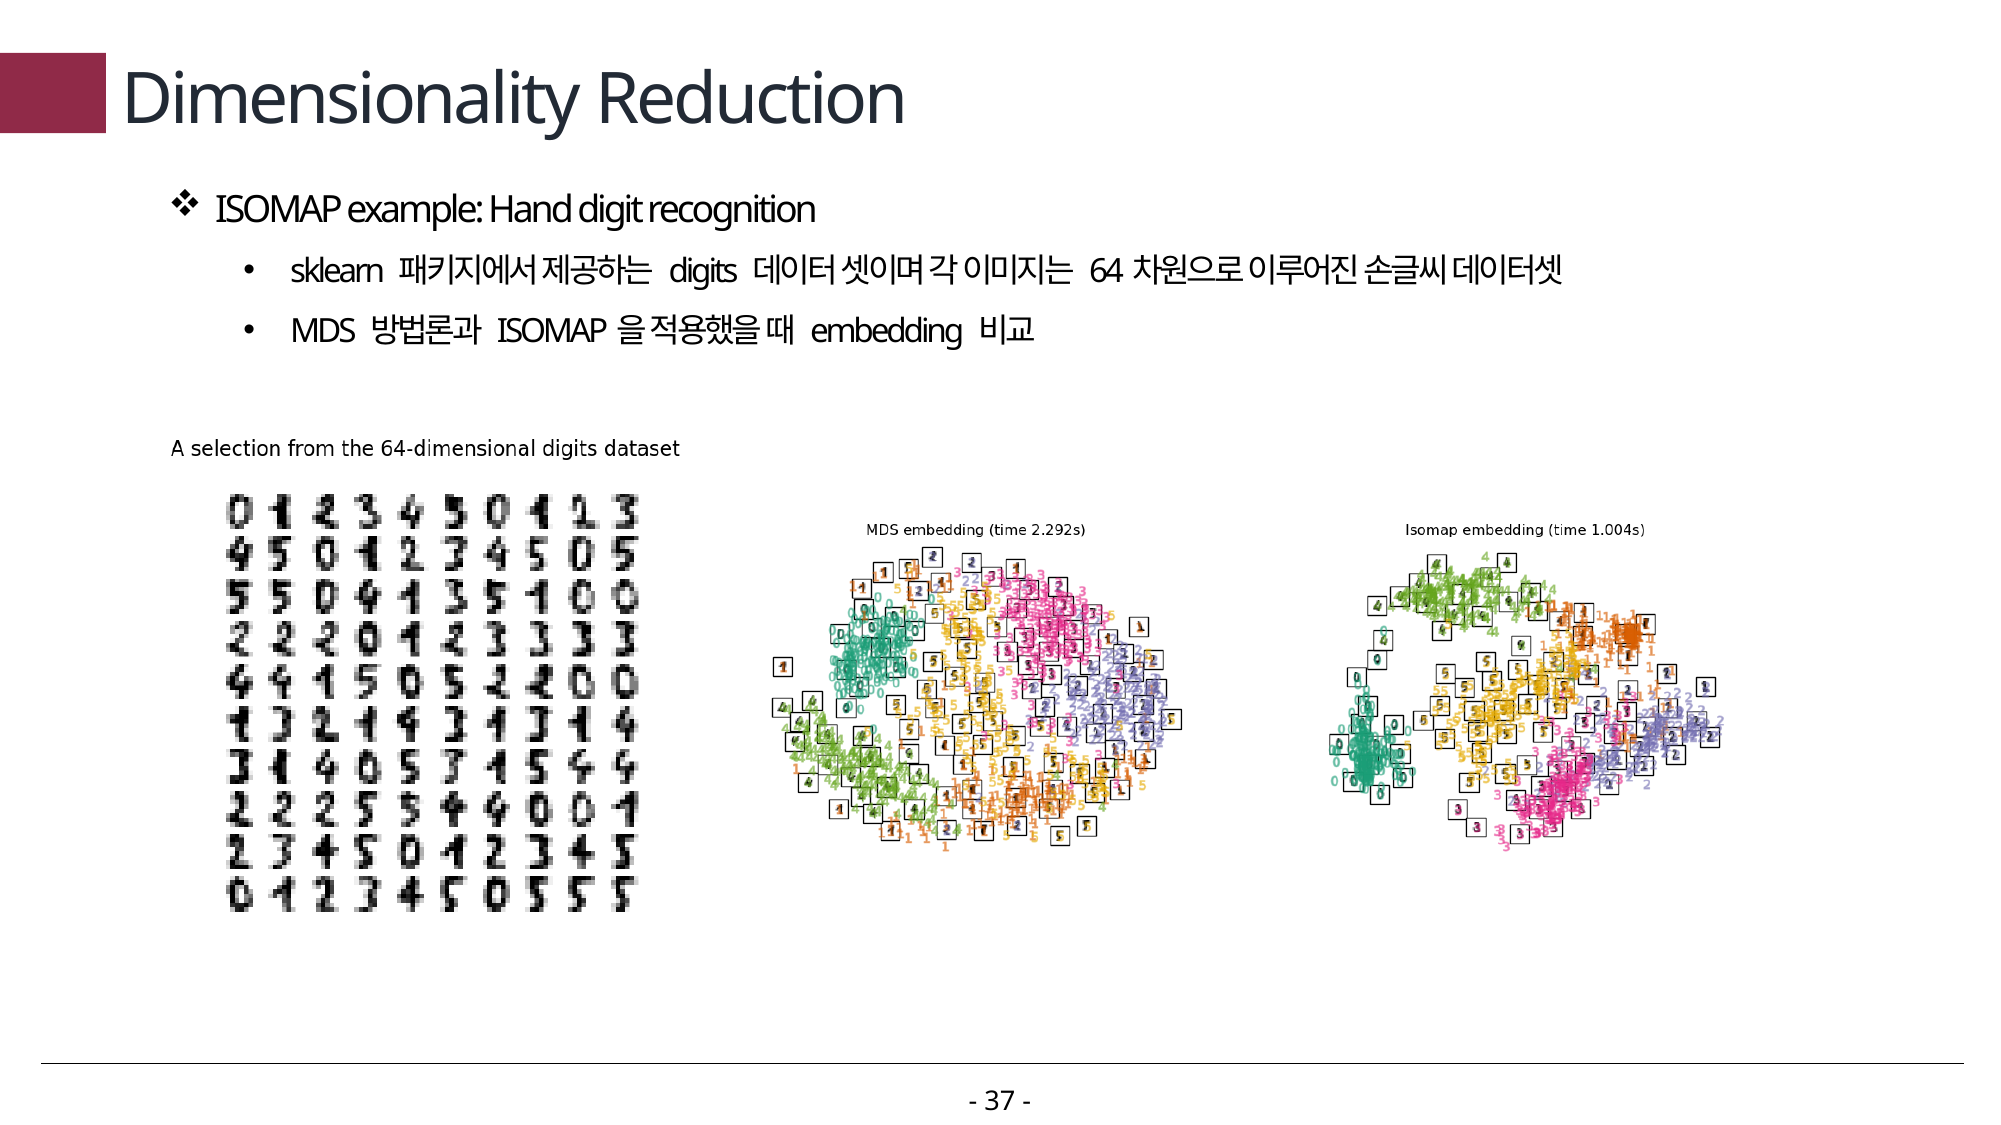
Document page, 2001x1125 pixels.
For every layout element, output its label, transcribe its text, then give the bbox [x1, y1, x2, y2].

title Dimensionality Reduction [106, 54, 1730, 147]
picture [153, 428, 1794, 971]
text_box ISOMAP example: Hand digit recognition sklearn 패키지에서 제공하는 digits 데이터 셋이며 각 이미지는 64차원으로 이루어진 손글씨 데이터셋 MDS 방법론과 ISOMAP을 적용했을 때 embedding 비교 [153, 154, 1987, 357]
